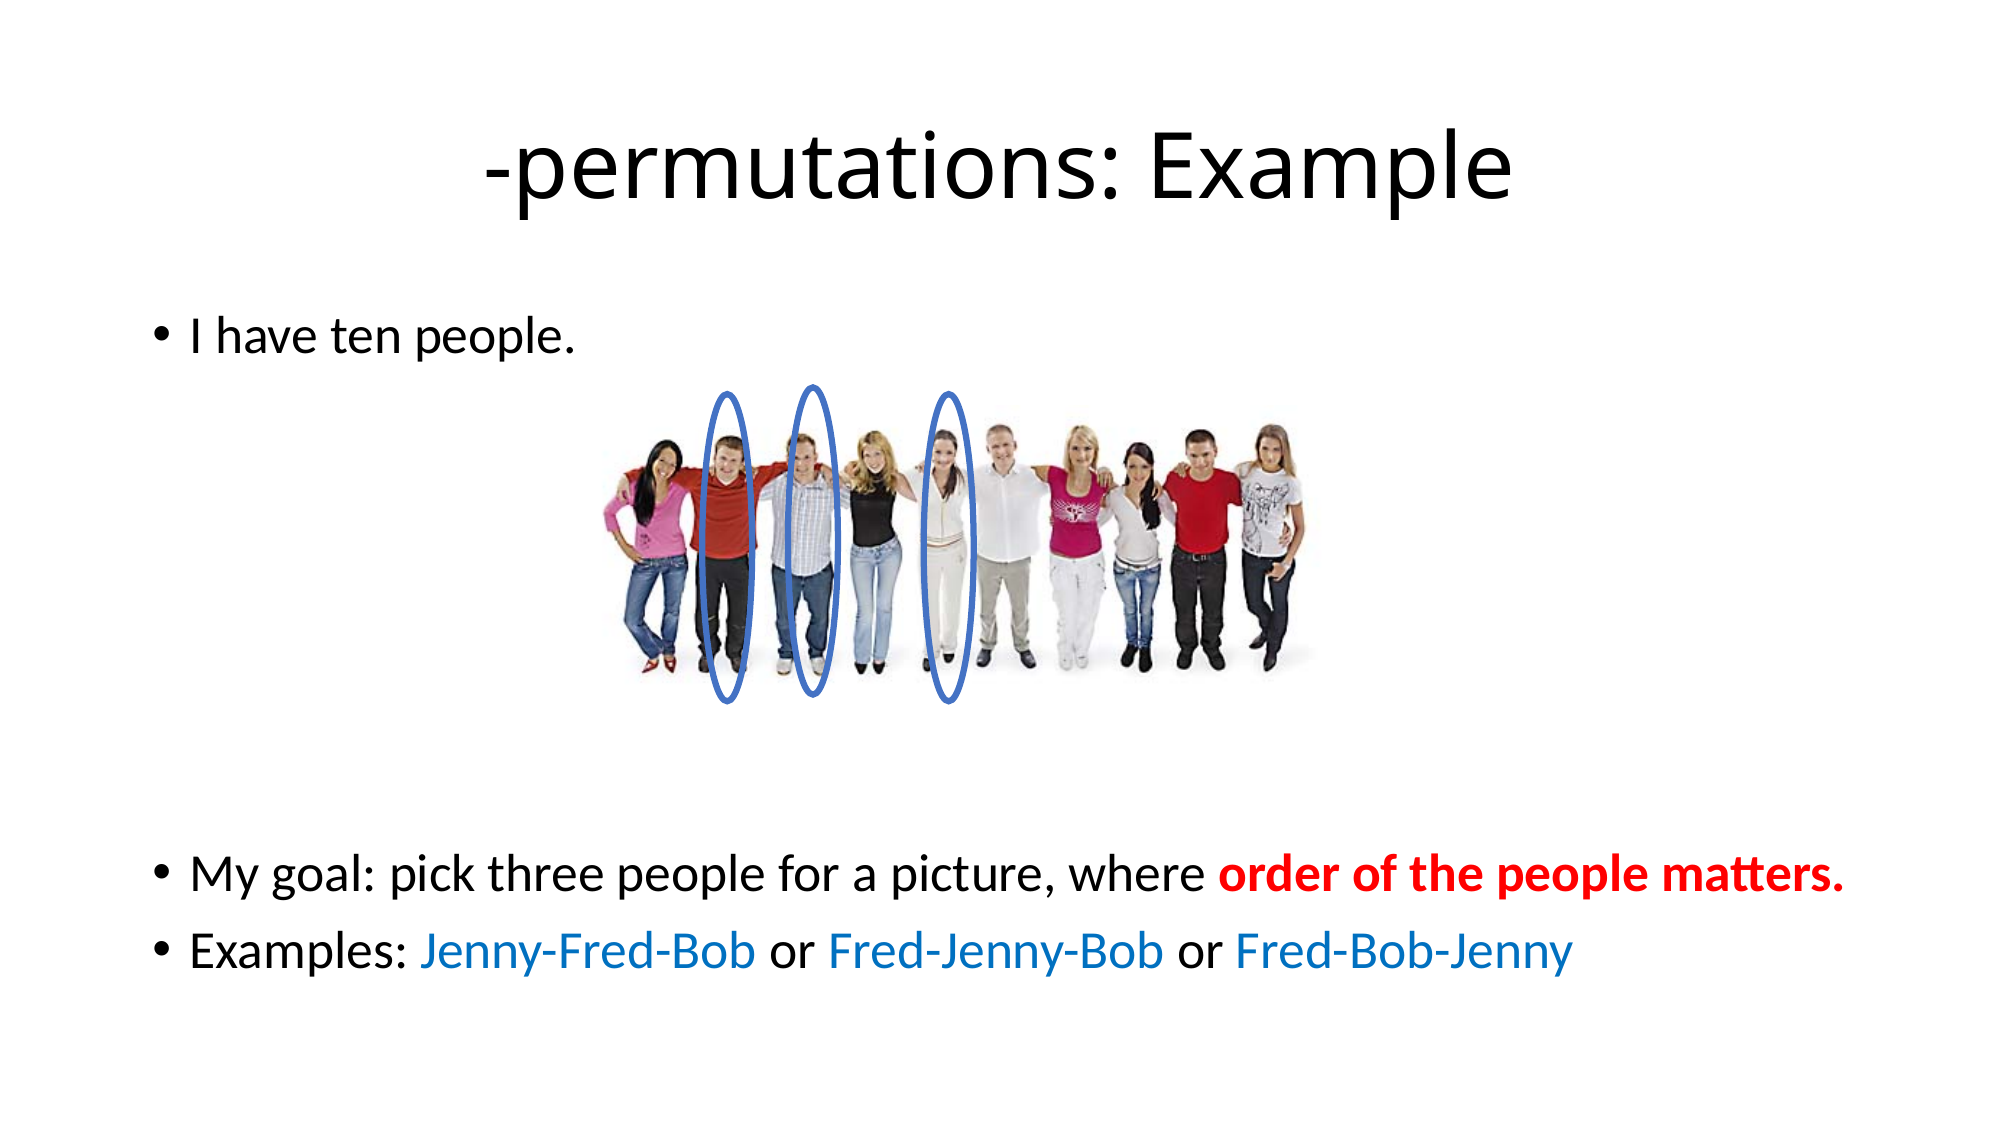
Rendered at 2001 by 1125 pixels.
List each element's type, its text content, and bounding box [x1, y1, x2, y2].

text_box [938, 392, 960, 405]
text_box [800, 386, 826, 405]
picture [580, 405, 1339, 712]
list I have ten people. My goal: pick three people for a picture, where order of the people matters. Examples: Jenny-Fred-Bob or Fred-Jenny-Bob or Fred-Bob-Jenny [137, 299, 1863, 1014]
text_box [716, 392, 738, 405]
